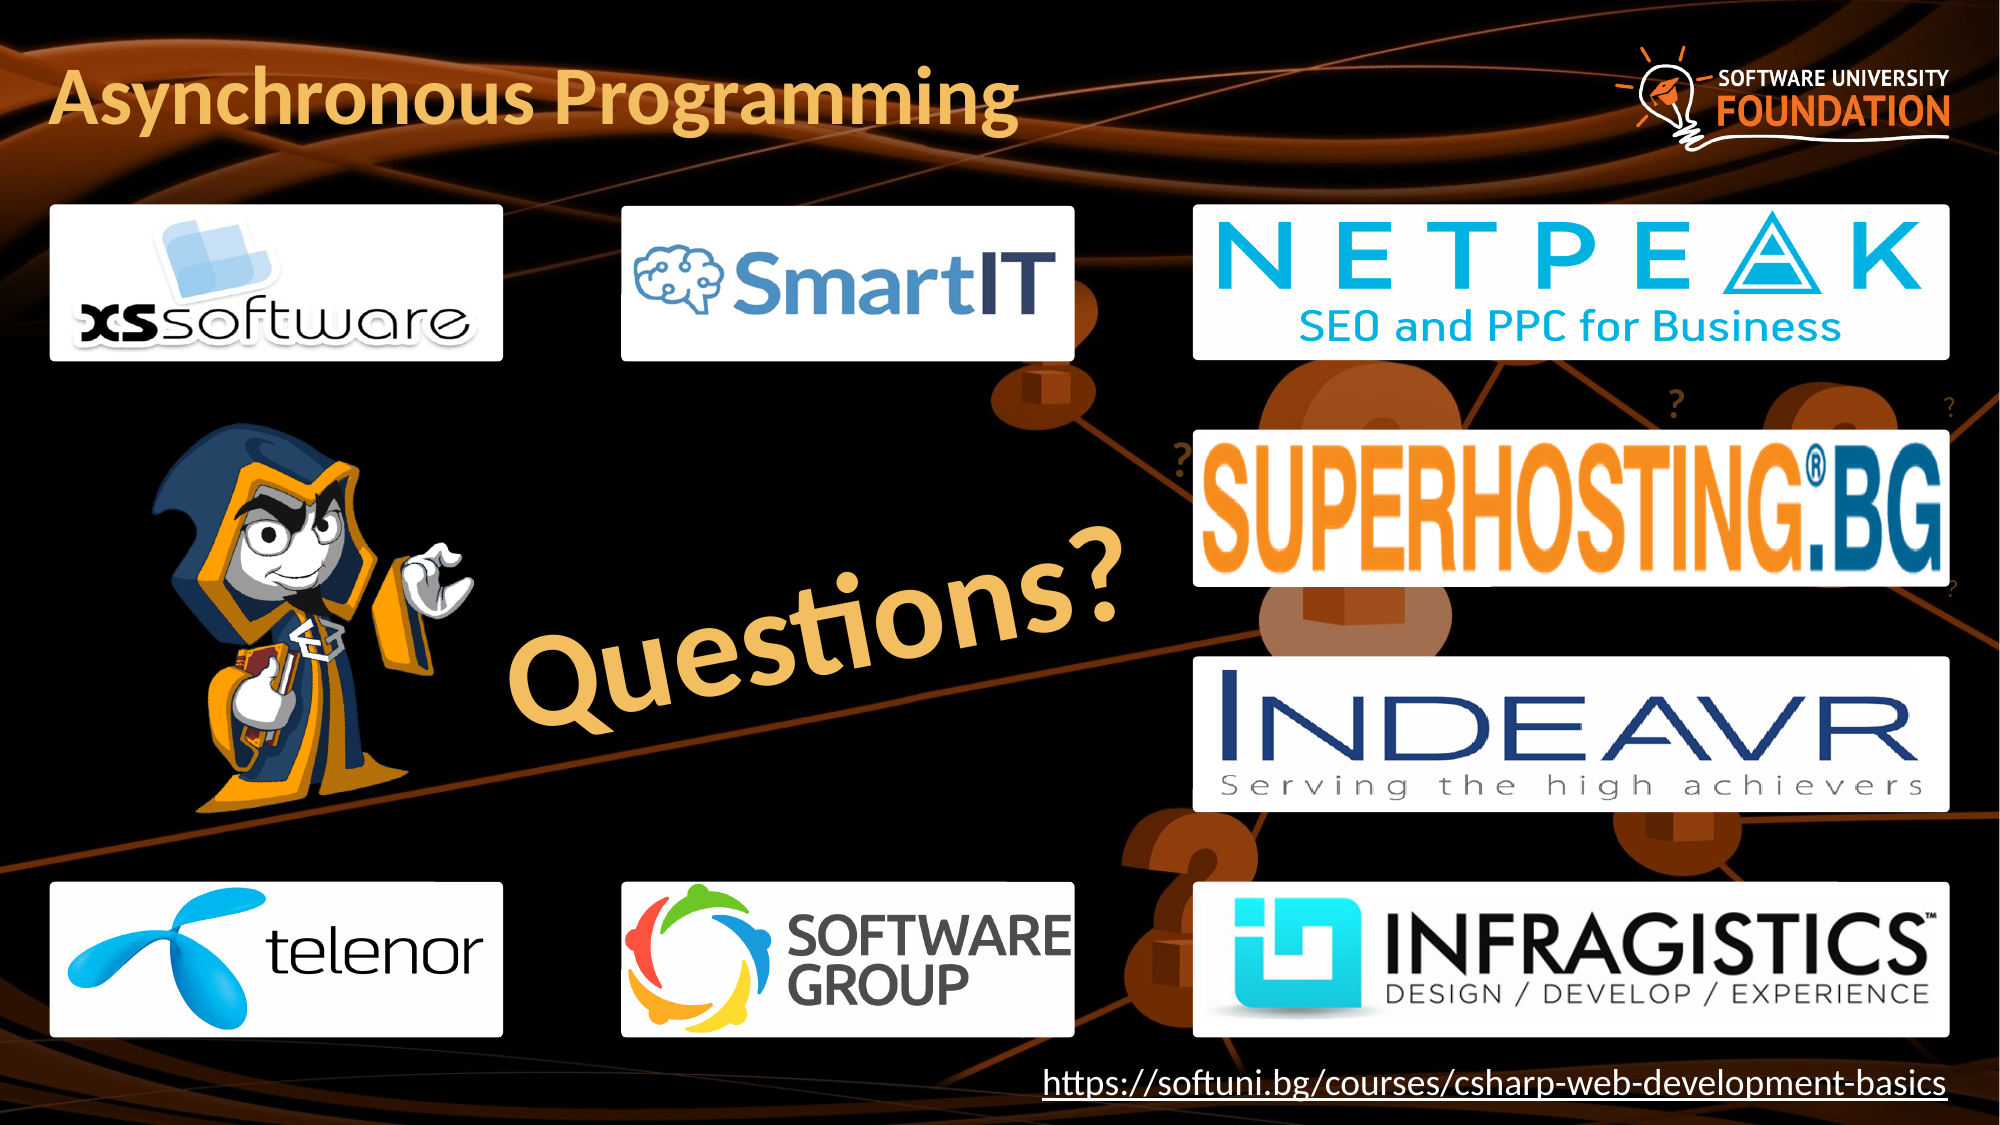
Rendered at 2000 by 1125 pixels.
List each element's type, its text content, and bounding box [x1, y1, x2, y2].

picture [0, 0, 2000, 1125]
title Asynchronous Programming [30, 6, 1602, 189]
list https://softuni.bg/courses/csharp-web-development-basics [250, 1050, 1971, 1108]
